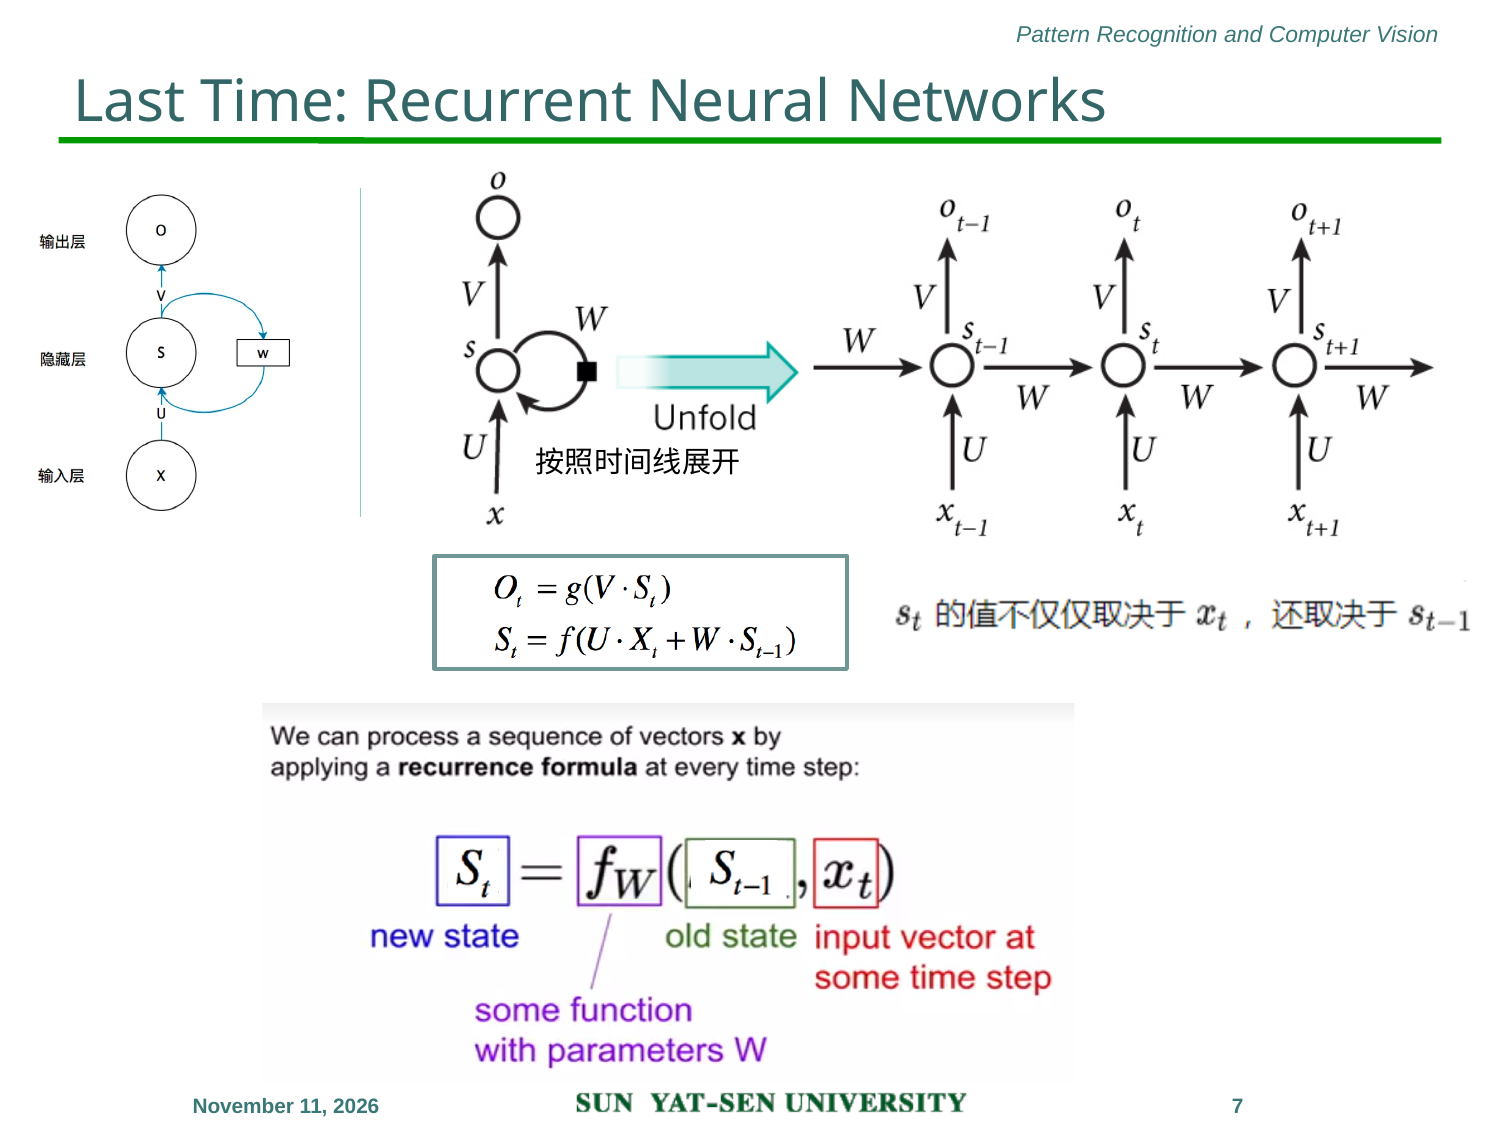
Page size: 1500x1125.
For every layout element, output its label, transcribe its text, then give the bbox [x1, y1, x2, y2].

picture [29, 187, 303, 518]
picture [441, 148, 1442, 551]
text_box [261, 703, 1075, 1083]
picture [478, 553, 803, 666]
text_box [807, 558, 849, 671]
picture [875, 579, 1480, 643]
picture [566, 1083, 973, 1125]
title Last Time: Recurrent Neural Networks [58, 35, 1442, 141]
text_box [432, 554, 475, 671]
